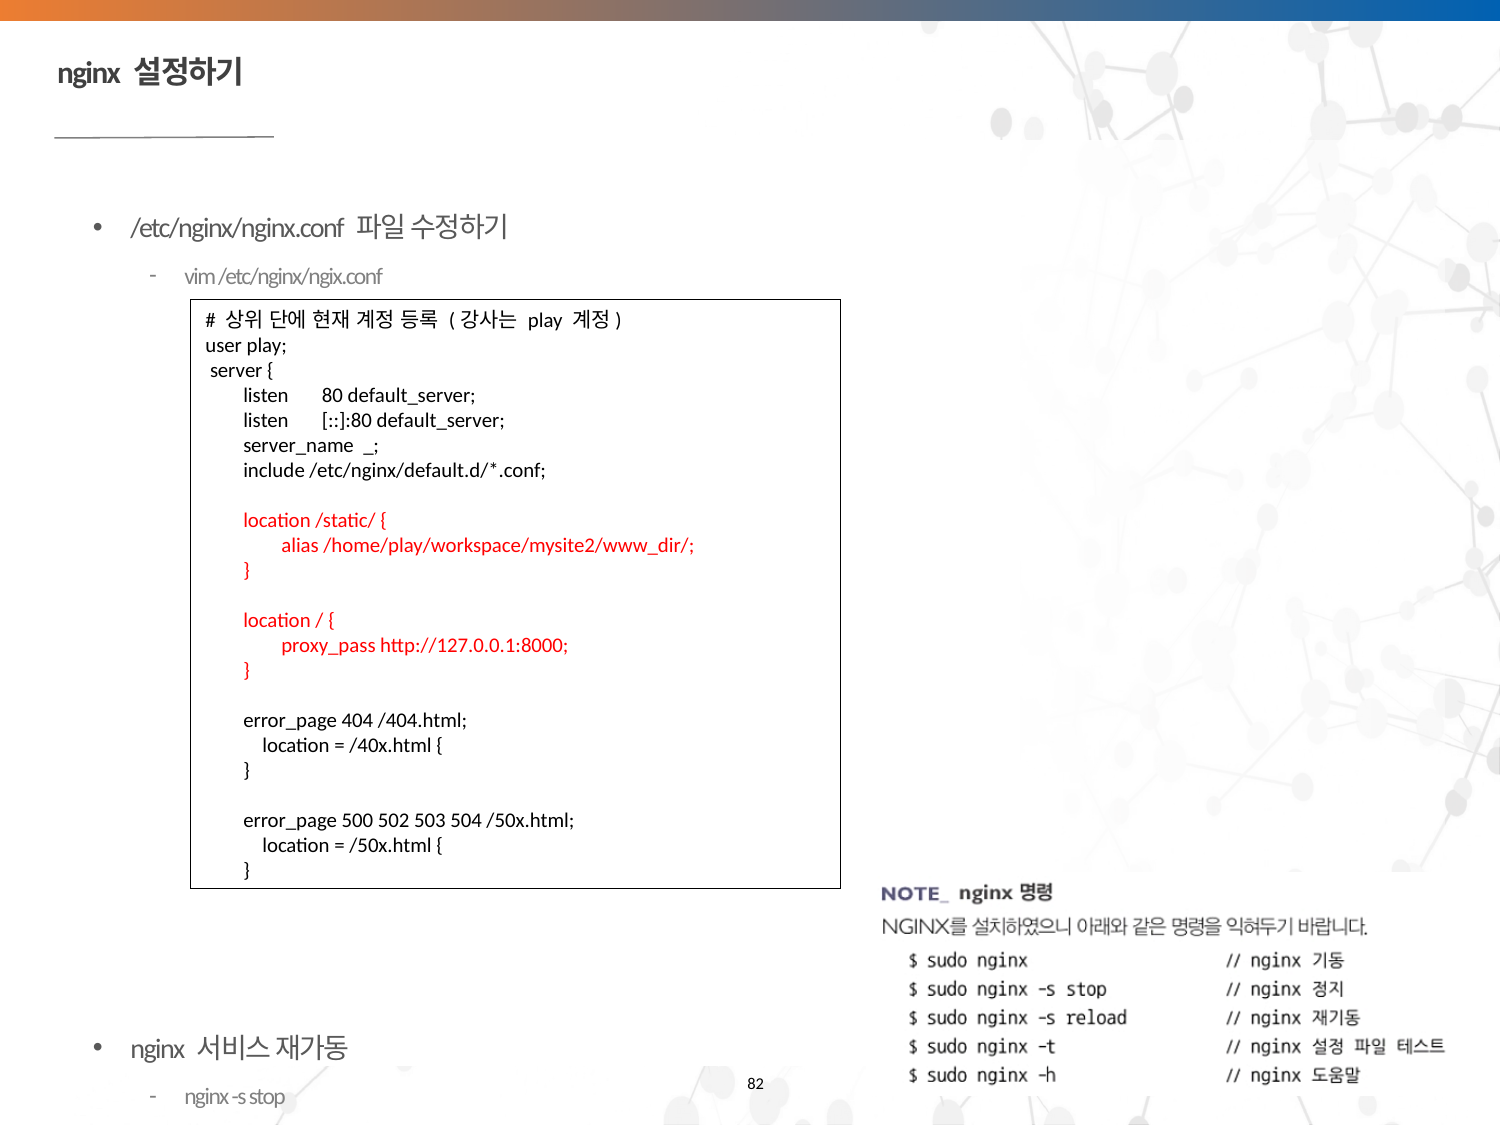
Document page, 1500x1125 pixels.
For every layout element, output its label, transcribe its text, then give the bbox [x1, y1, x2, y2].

slide_number 82 [586, 1065, 925, 1125]
picture [866, 872, 1493, 1096]
text_box # 상위 단에 현재 계정 등록 (강사는 play 계정) user play; server { listen 80 default_server; listen [::]:80 default_server; server_name _; include /etc/nginx/default.d/*.conf; location /static/ { alias /home/play/workspace/mysite2/www_dir/; } location / { proxy_pass http://127.0.0.1:8000; } error_page 404 /404.html; location = /40x.html { } error_page 500 502 503 504 /50x.html; location = /50x.html { } [190, 299, 841, 889]
list /etc/nginx/nginx.conf 파일 수정하기 vim /etc/nginx/ngix.conf nginx 서비스 재가동 nginx -s stop nginx [78, 193, 1433, 1035]
title nginx 설정하기 [42, 49, 872, 117]
